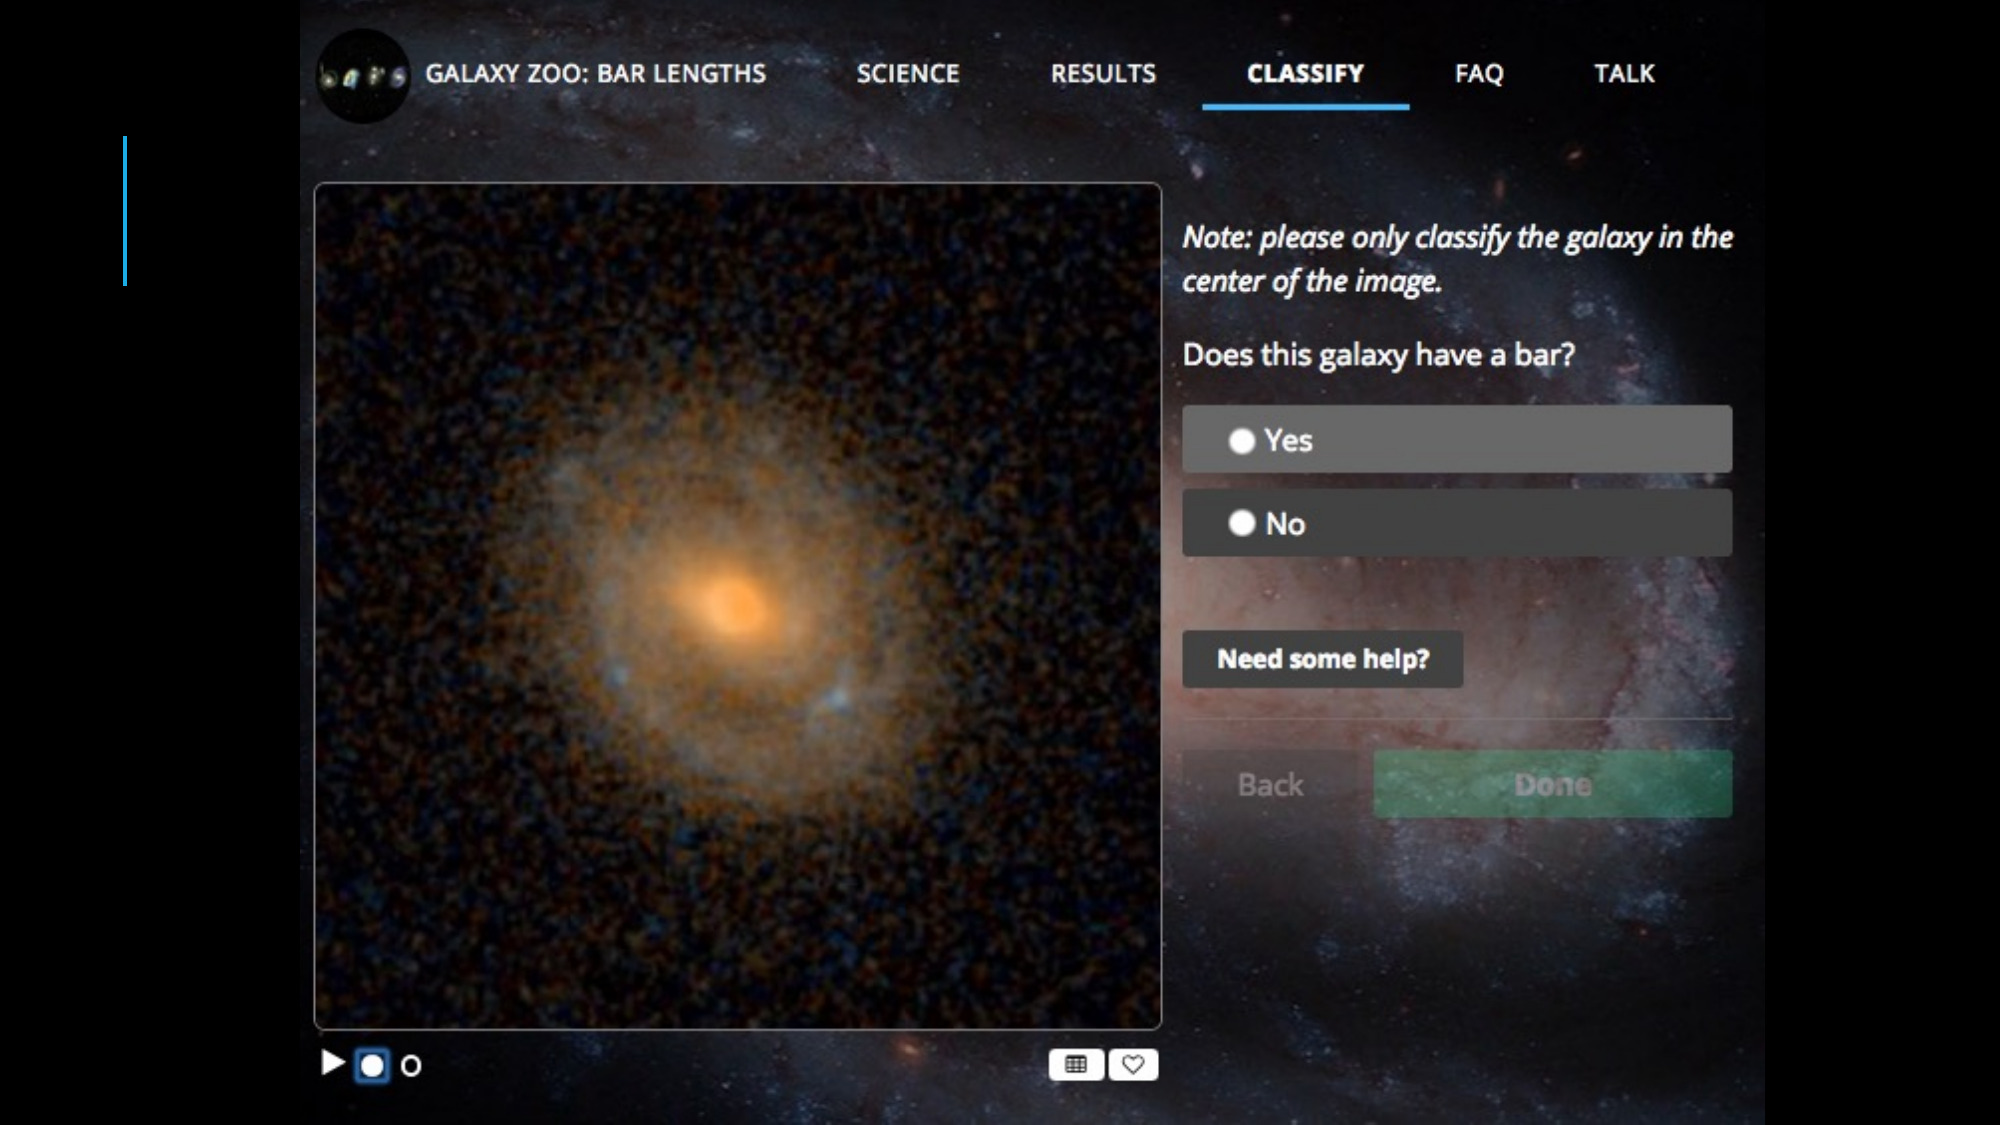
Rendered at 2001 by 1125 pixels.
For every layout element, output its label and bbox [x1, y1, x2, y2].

list [300, 0, 1765, 1125]
